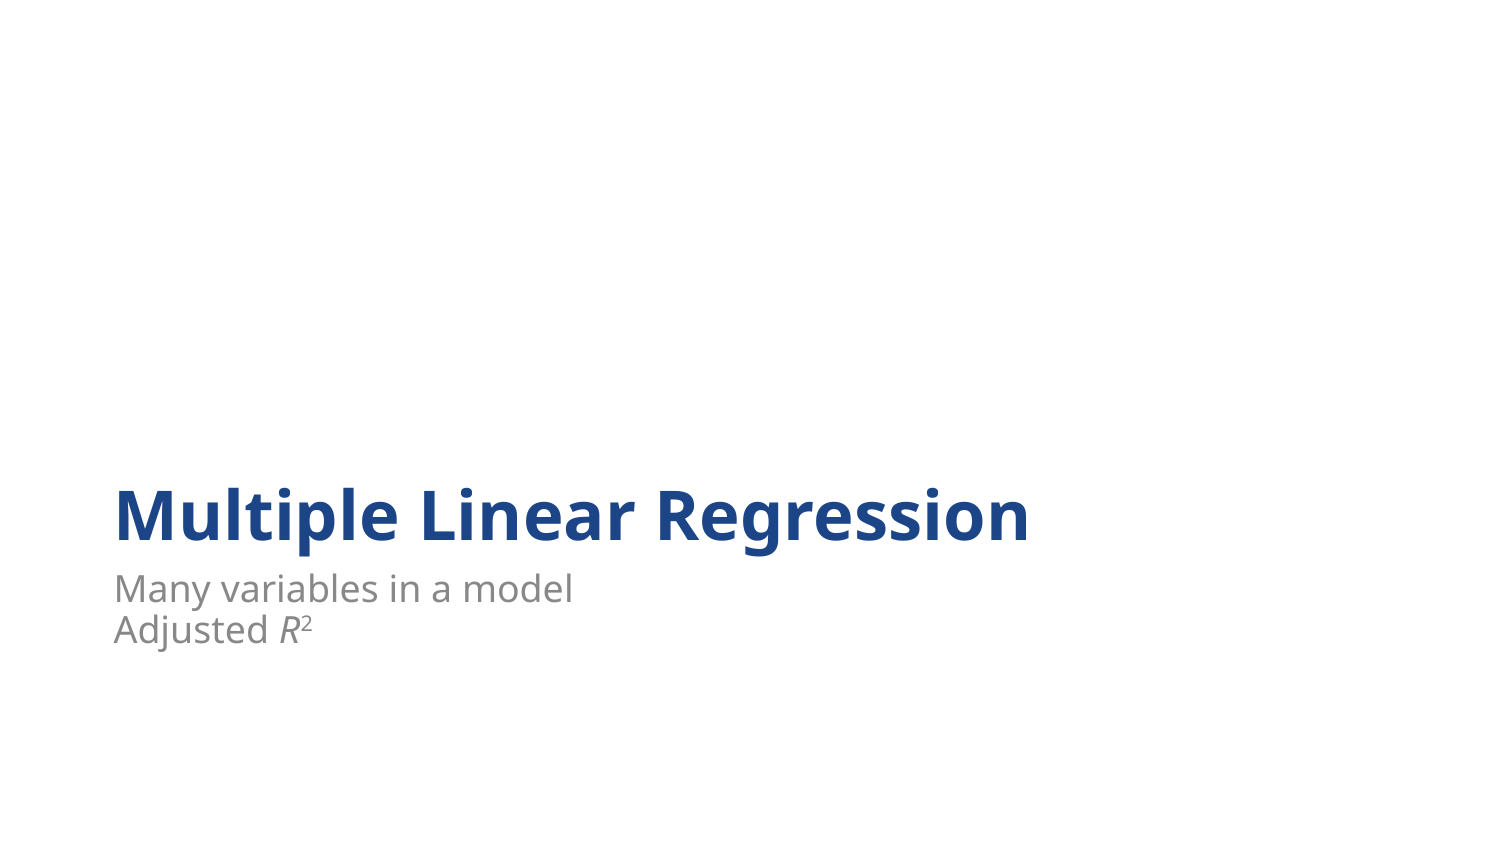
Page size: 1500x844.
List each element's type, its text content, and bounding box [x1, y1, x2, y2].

title Multiple Linear Regression [102, 210, 1397, 562]
list Many variables in a model Adjusted R2 [102, 564, 1397, 750]
